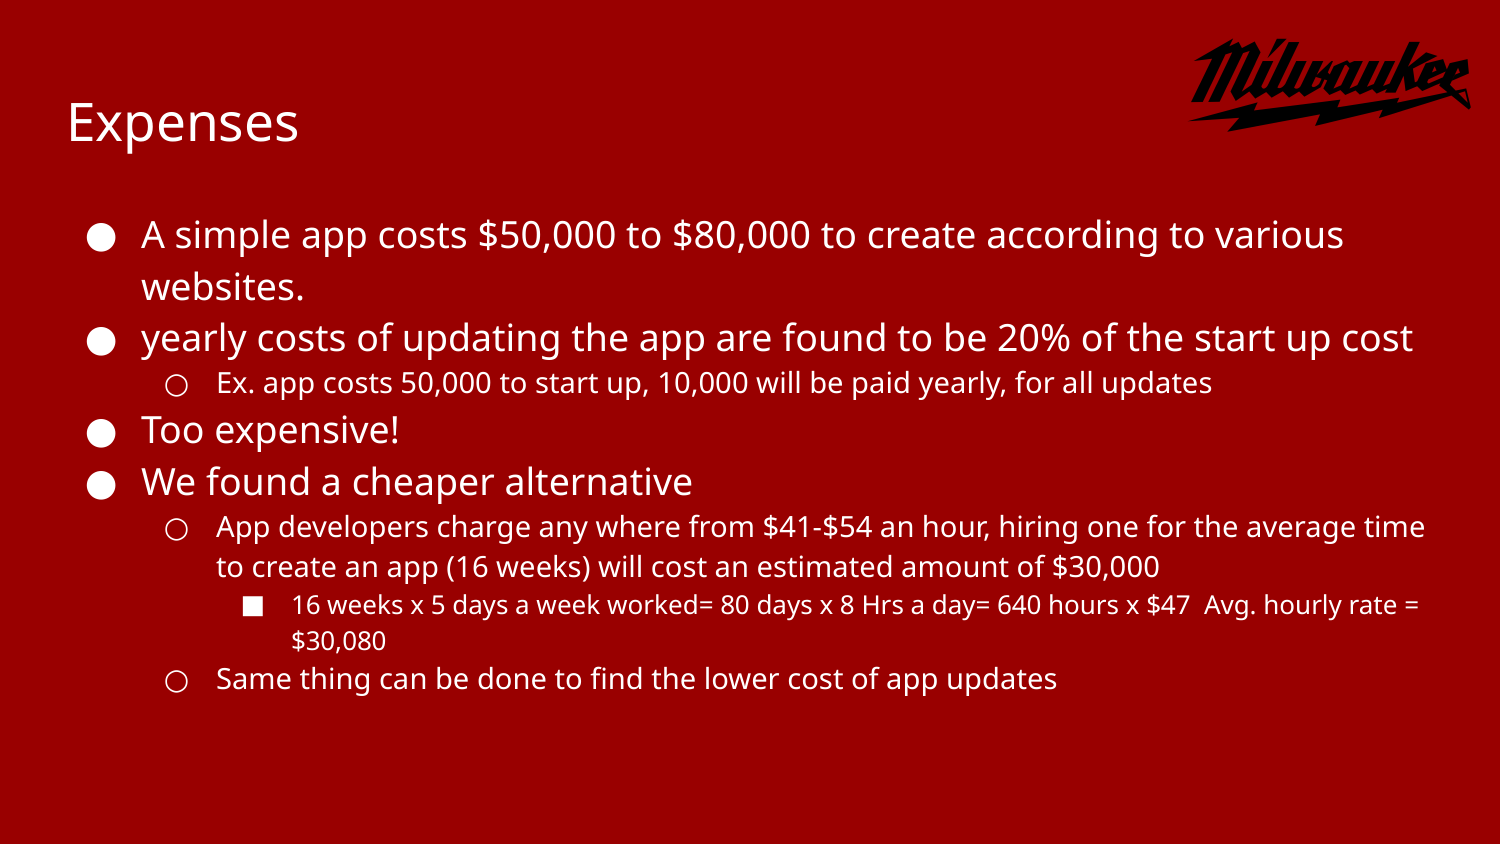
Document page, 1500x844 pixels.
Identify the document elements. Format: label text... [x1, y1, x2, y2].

title Expenses [51, 72, 1177, 167]
list A simple app costs $50,000 to $80,000 to create according to various websites. yearly costs of updating the app are found to be 20% of the start up cost Ex. app costs 50,000 to start up, 10,000 will be paid yearly, for all updates Too expensive! We found a cheaper alternative App developers charge any where from $41-$54 an hour, hiring one for the average time to create an app (16 weeks) will cost an estimated amount of $30,000 16 weeks x 5 days a week worked= 80 days x 8 Hrs a day= 640 hours x $47 Avg. hourly rate = $30,080 Same thing can be done to find the lower cost of app updates [51, 189, 1449, 750]
picture [1182, 0, 1475, 231]
